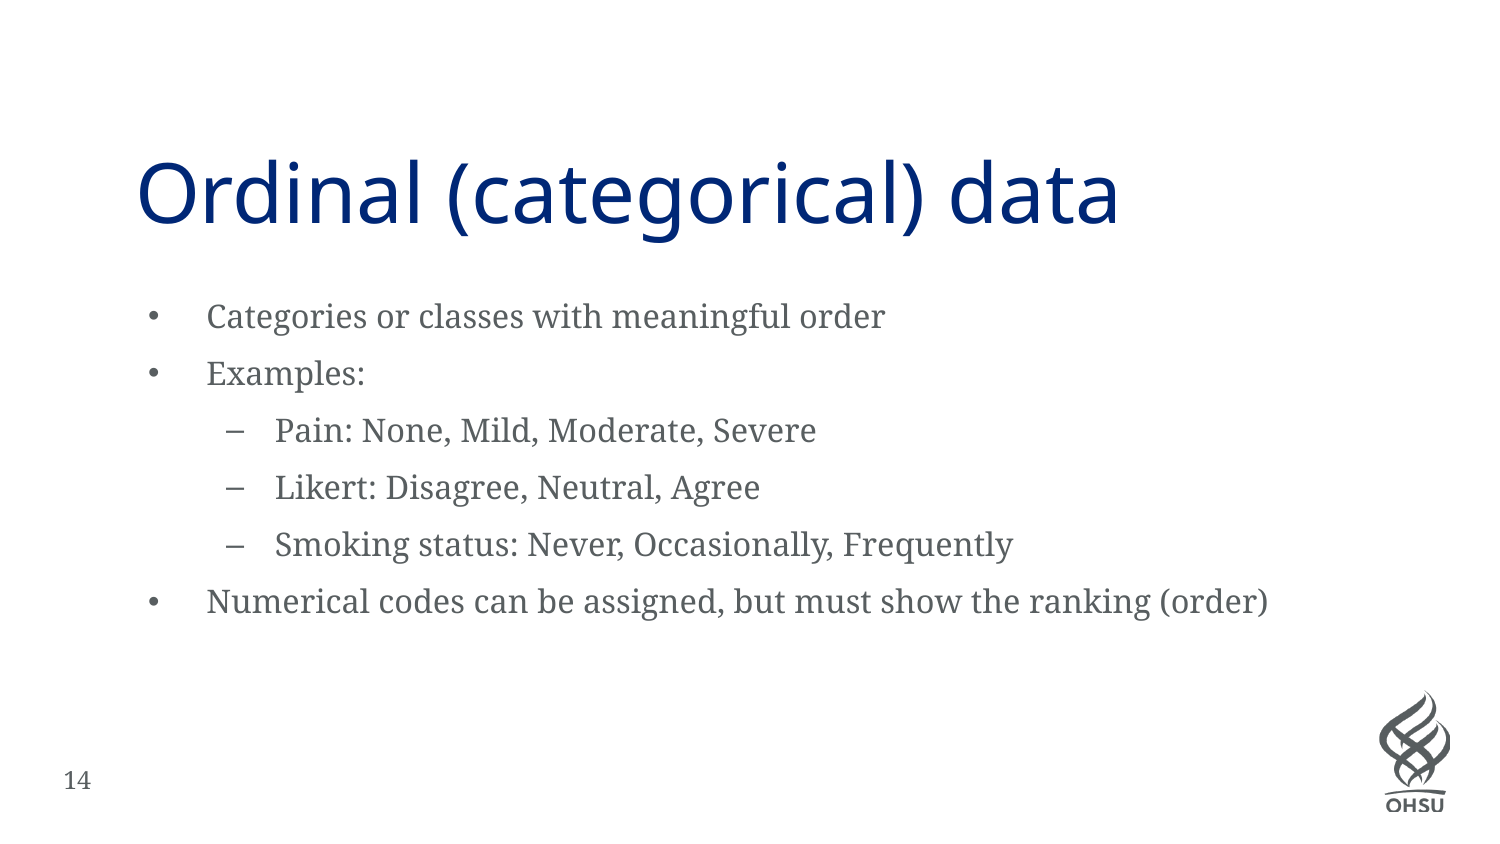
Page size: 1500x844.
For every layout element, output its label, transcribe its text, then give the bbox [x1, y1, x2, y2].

list Categories or classes with meaningful order Examples: Pain: None, Mild, Moderate, Severe Likert: Disagree, Neutral, Agree Smoking status: Never, Occasionally, Frequently Numerical codes can be assigned, but must show the ranking (order) [133, 276, 1369, 639]
title Ordinal (categorical) data [120, 120, 1356, 261]
